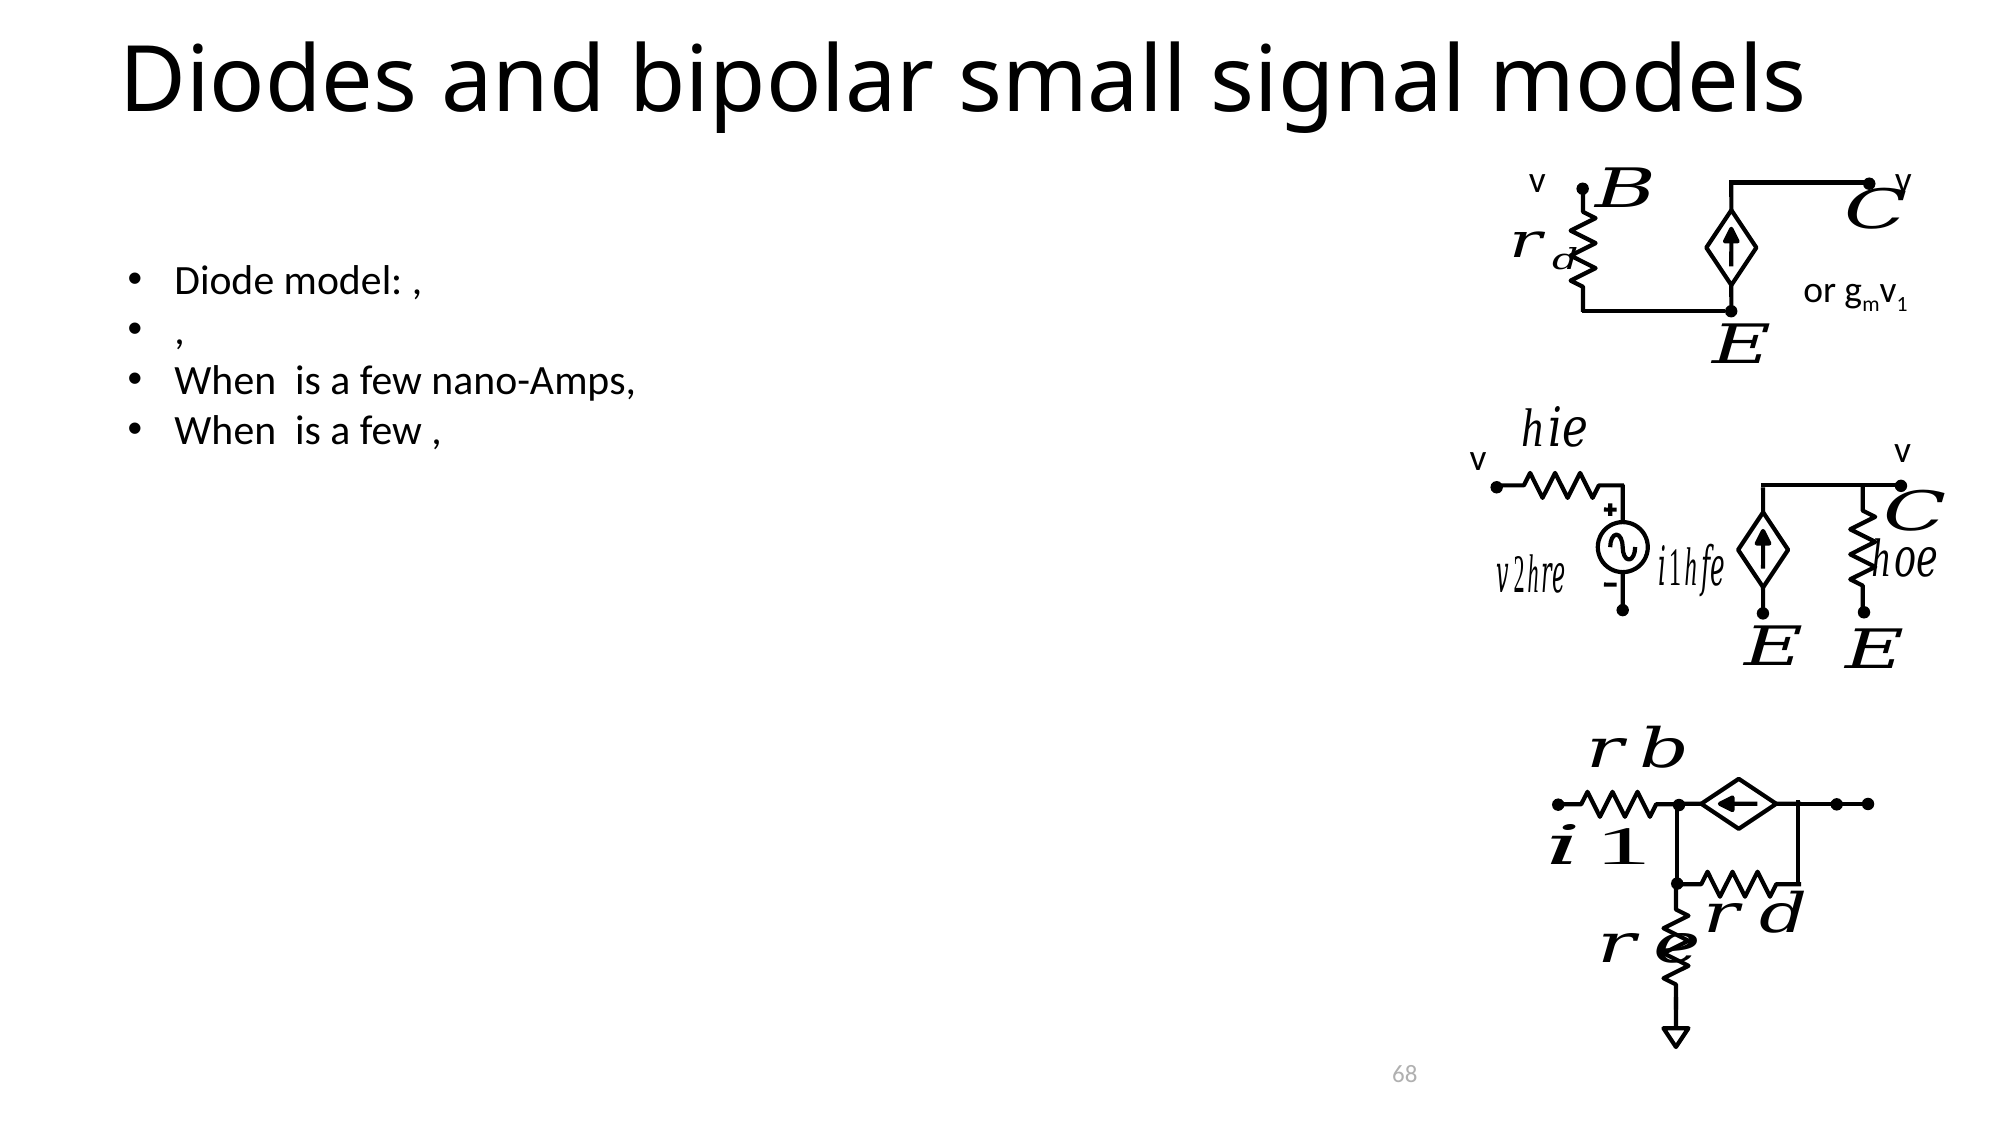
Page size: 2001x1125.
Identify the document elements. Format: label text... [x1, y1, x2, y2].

text_box Diodes and bipolar small signal models [18, 12, 1910, 138]
slide_number 68 [1074, 738, 1425, 1125]
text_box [1509, 147, 2000, 377]
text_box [1545, 719, 1875, 1048]
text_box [1454, 399, 1952, 717]
